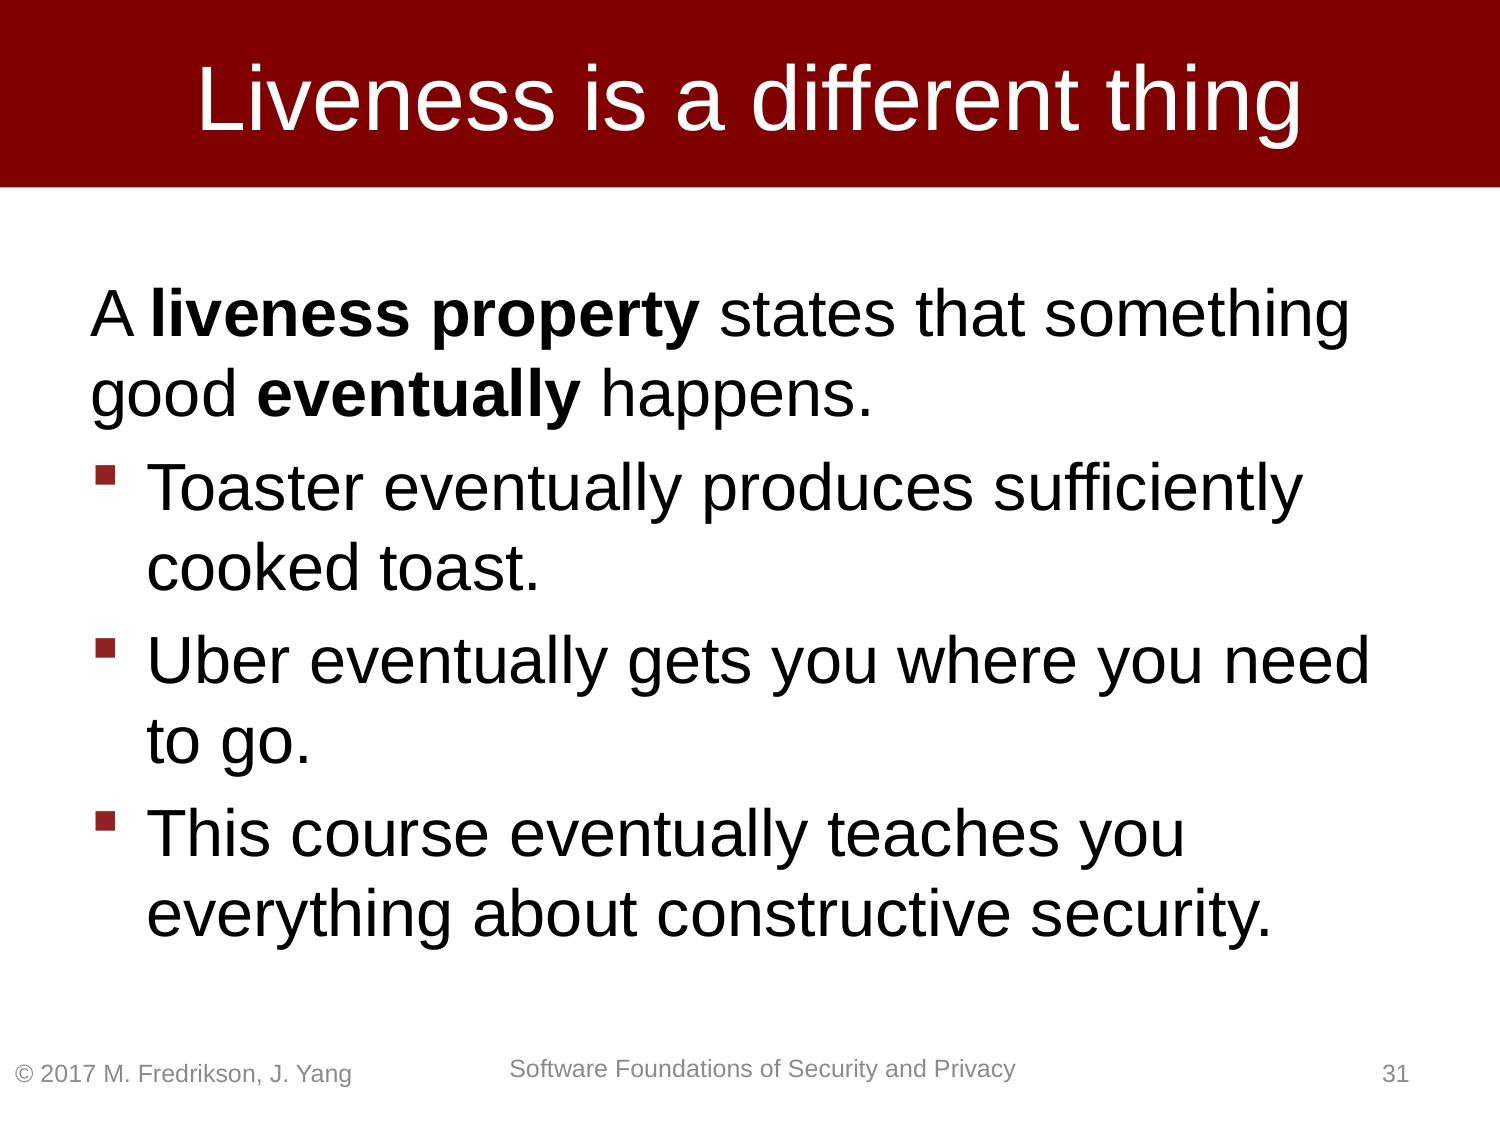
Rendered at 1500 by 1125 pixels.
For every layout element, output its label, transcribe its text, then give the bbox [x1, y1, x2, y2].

list A liveness property states that something good eventually happens. Toaster eventually produces sufficiently cooked toast. Uber eventually gets you where you need to go. This course eventually teaches you everything about constructive security. [75, 262, 1425, 1005]
title Liveness is a different thing [0, 0, 1500, 188]
slide_number 30 [1074, 1042, 1425, 1103]
footer © 2017 M. Fredrikson, J. Yang [0, 1042, 475, 1103]
